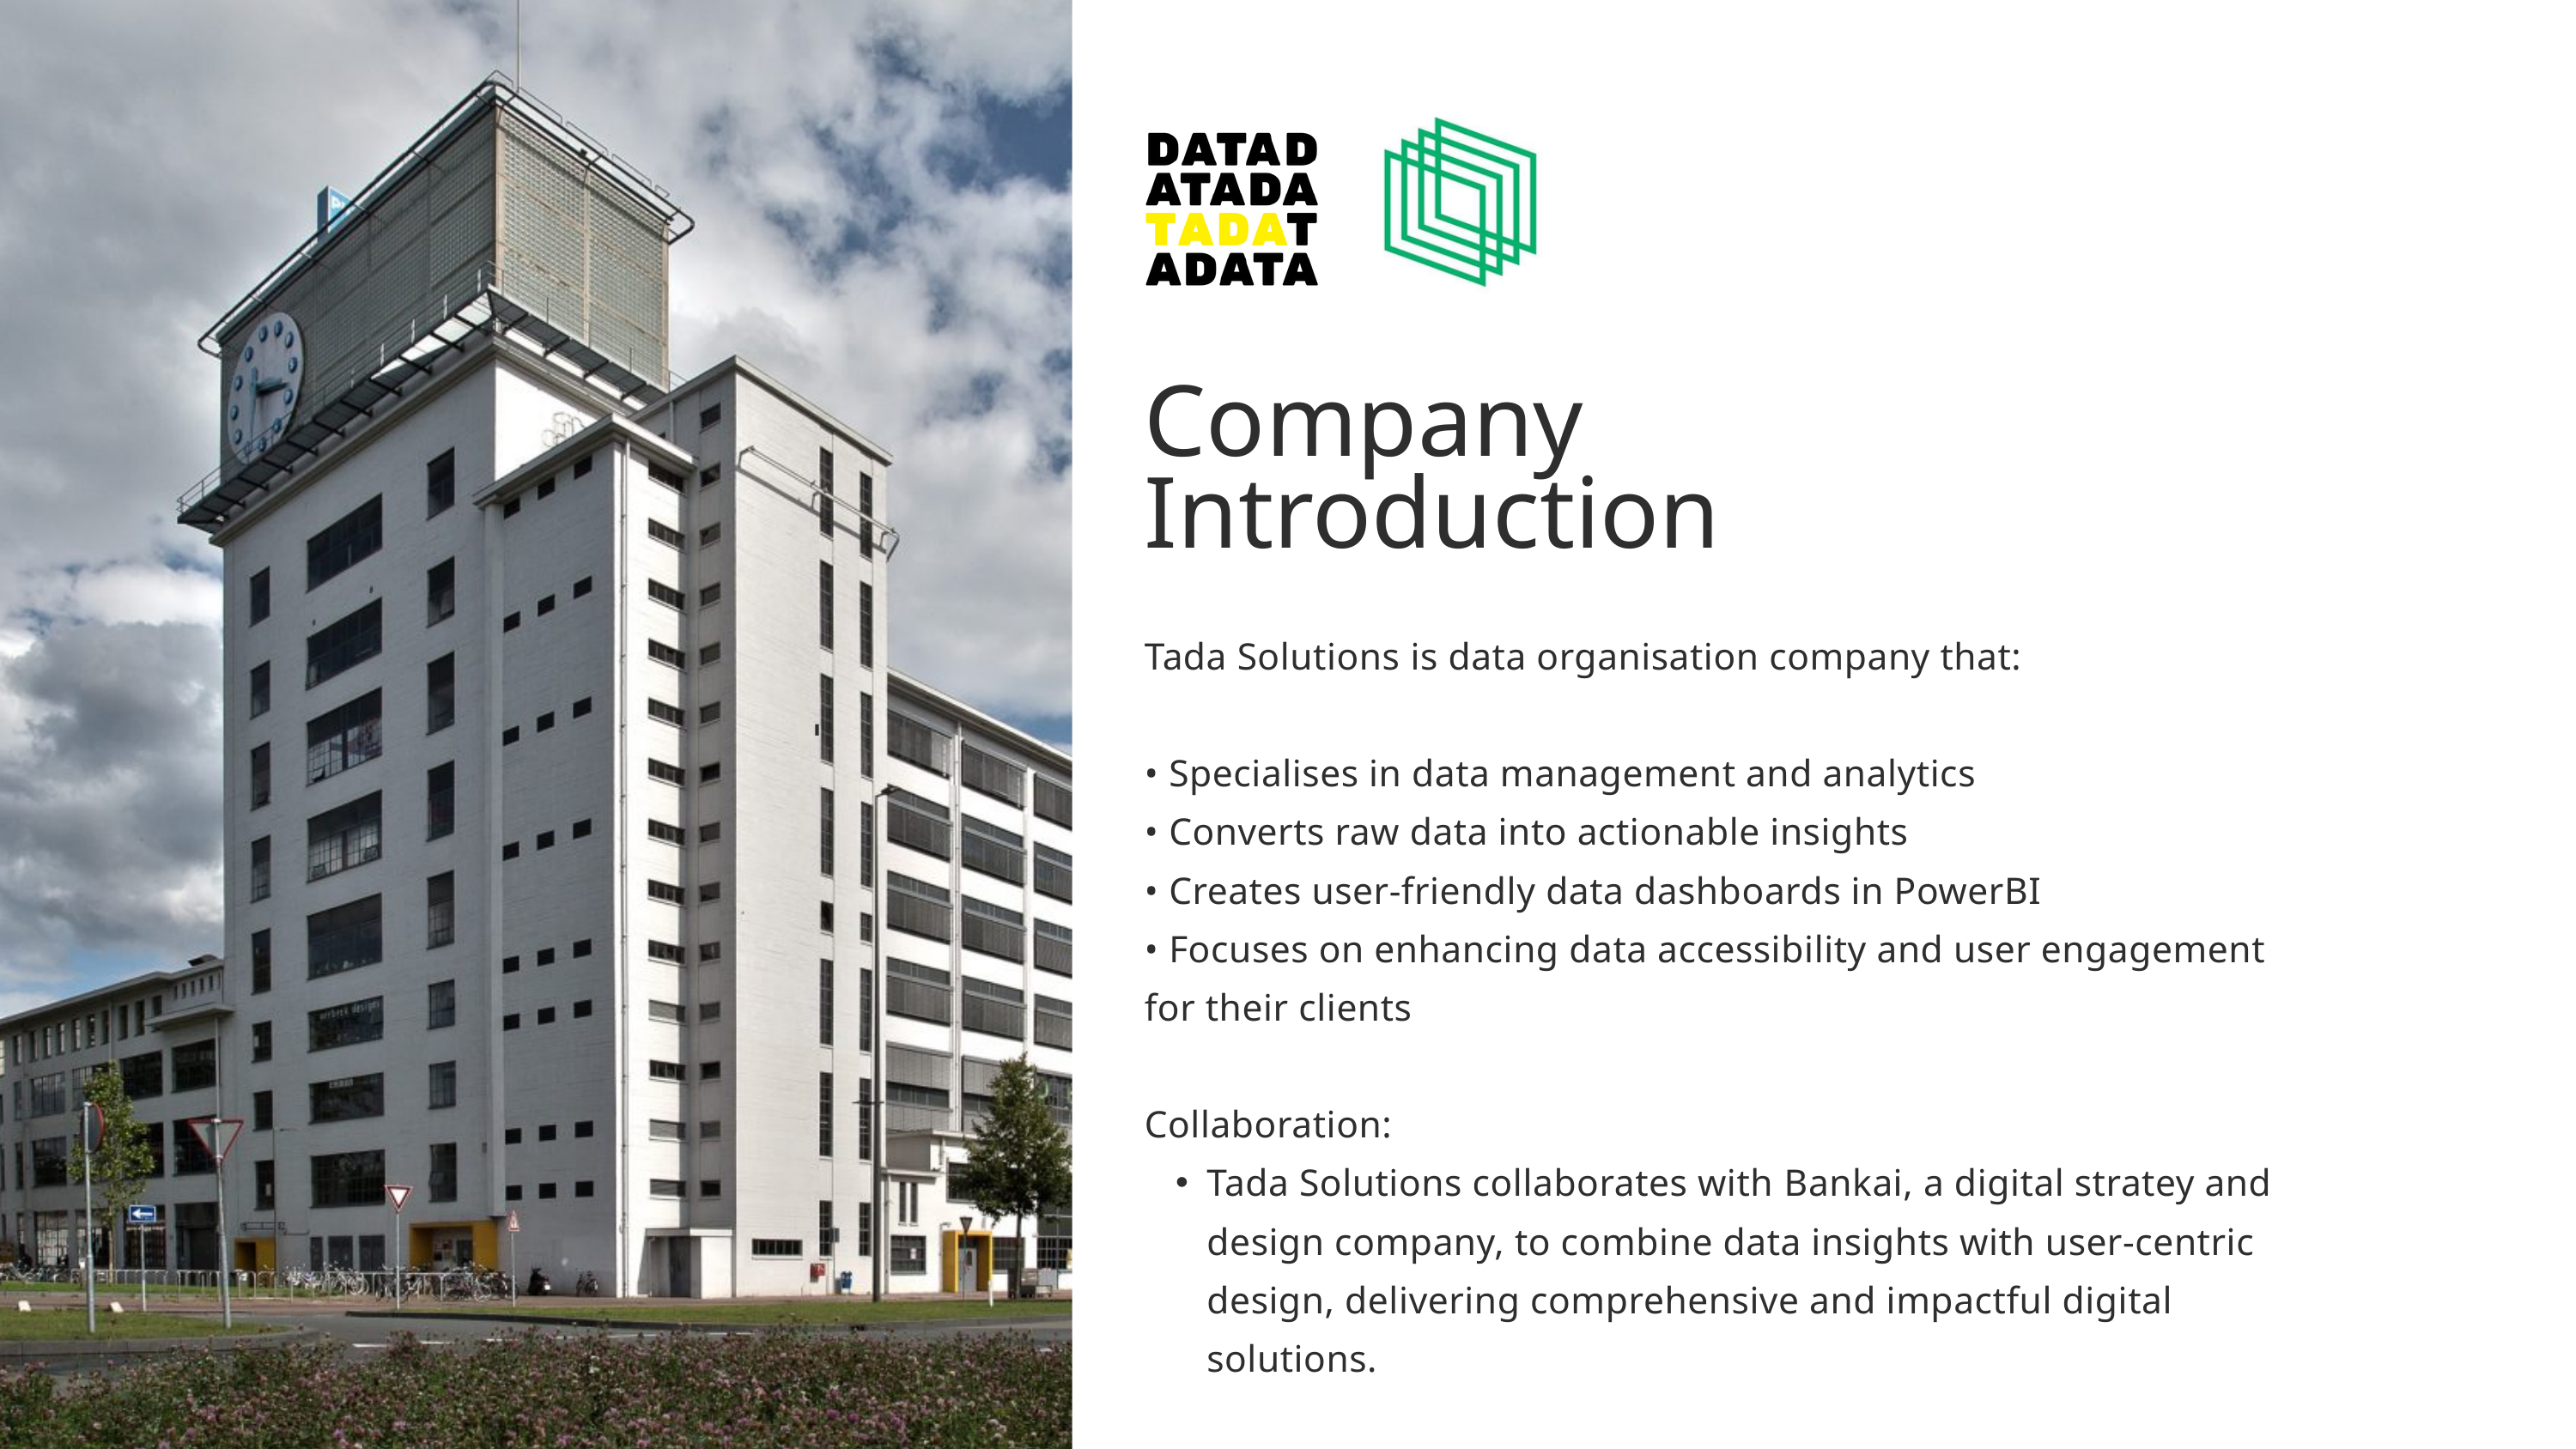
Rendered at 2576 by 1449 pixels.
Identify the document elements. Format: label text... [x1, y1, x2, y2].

text_box [1321, 64, 1598, 318]
text_box [1145, 129, 1321, 290]
text_box Company Introduction [1144, 383, 1930, 568]
text_box Tada Solutions is data organisation company that: • Specialises in data management and analytics • Converts raw data into actionable insights • Creates user-friendly data dashboards in PowerBI • Focuses on enhancing data accessibility and user engagement for their clients Collaboration: Tada Solutions collaborates with Bankai, a digital stratey and design company, to combine data insights with user-centric design, delivering comprehensive and impactful digital solutions. [1144, 619, 2321, 1449]
text_box - [774, 631, 840, 829]
text_box [0, 0, 1072, 1449]
